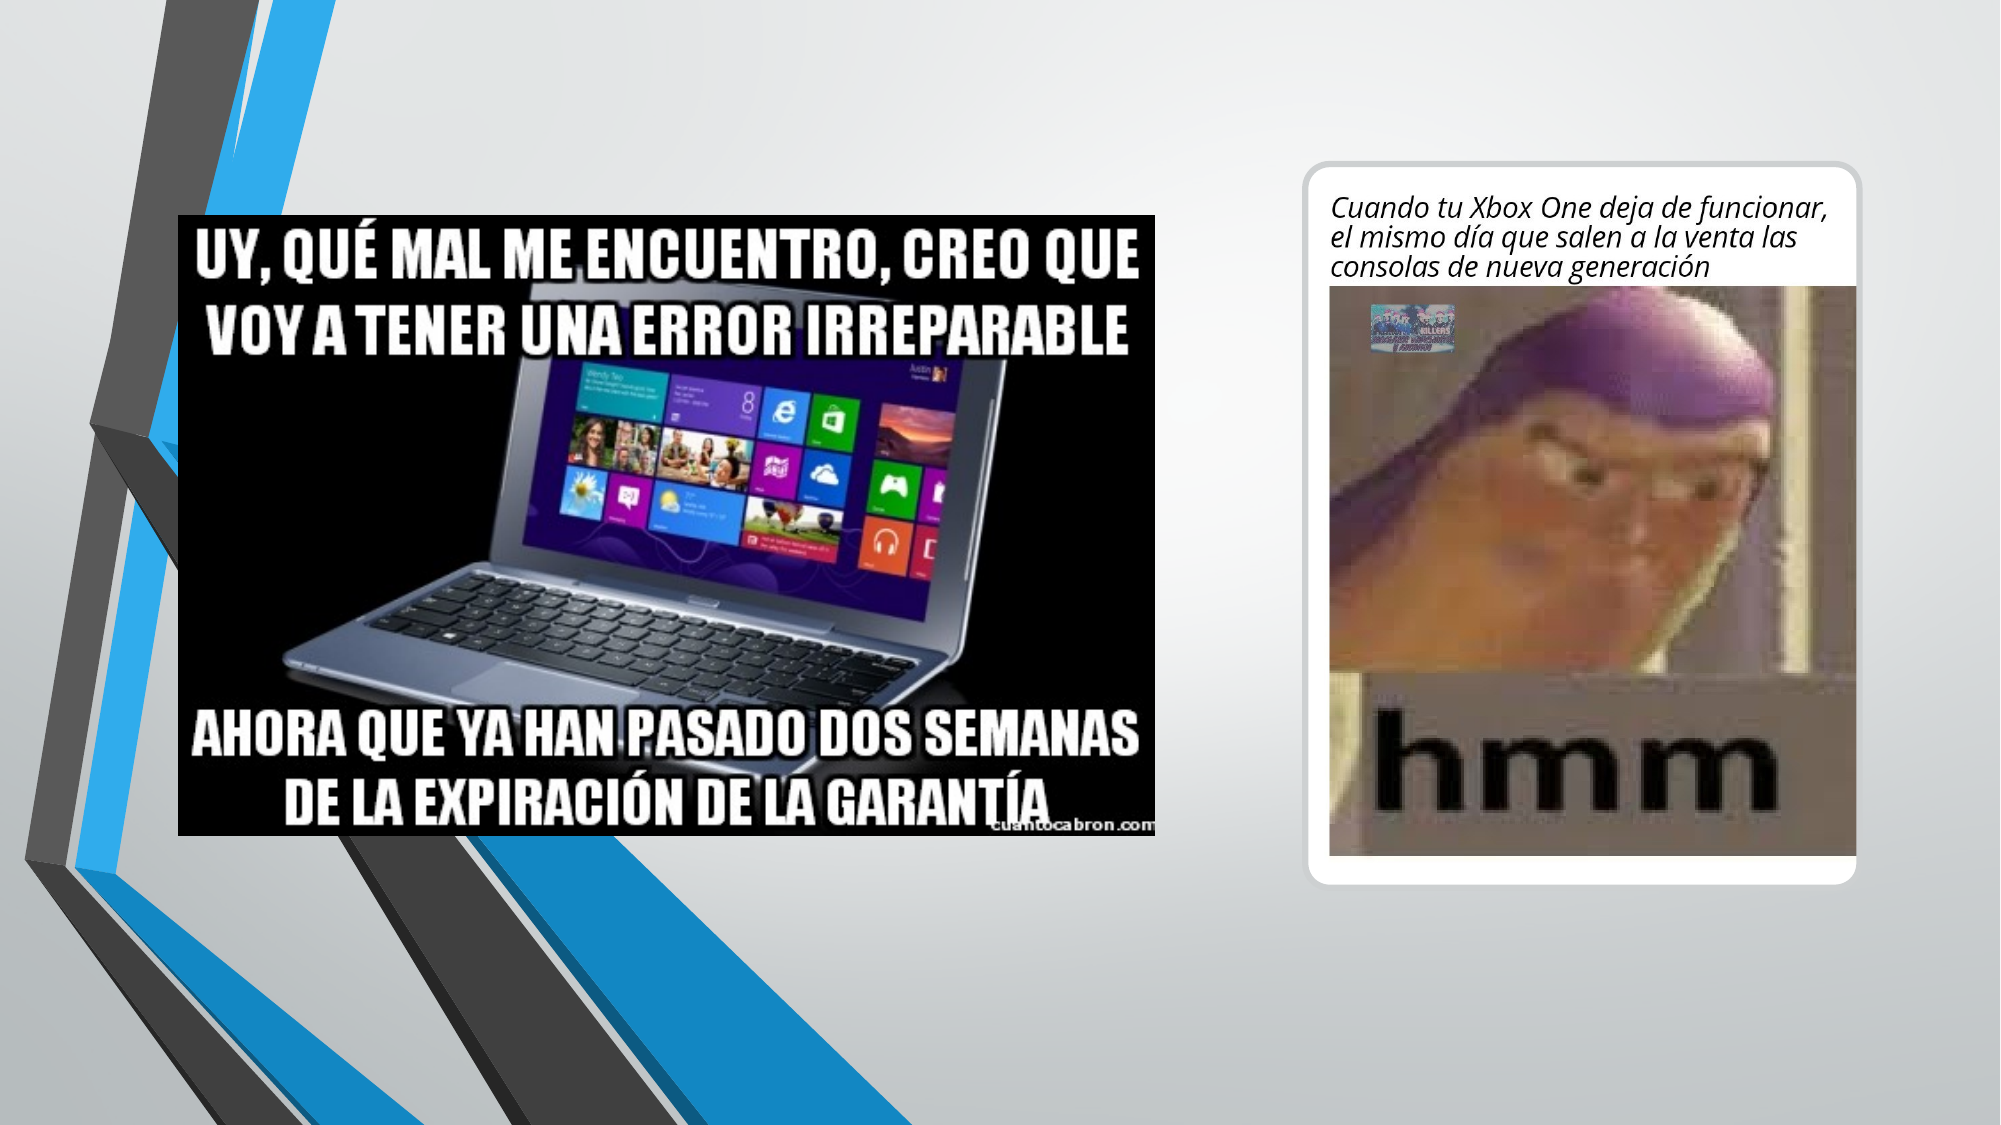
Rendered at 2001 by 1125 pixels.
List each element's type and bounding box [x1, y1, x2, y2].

list [178, 215, 1155, 836]
text_box [89, 0, 913, 1125]
picture [1304, 163, 1860, 888]
